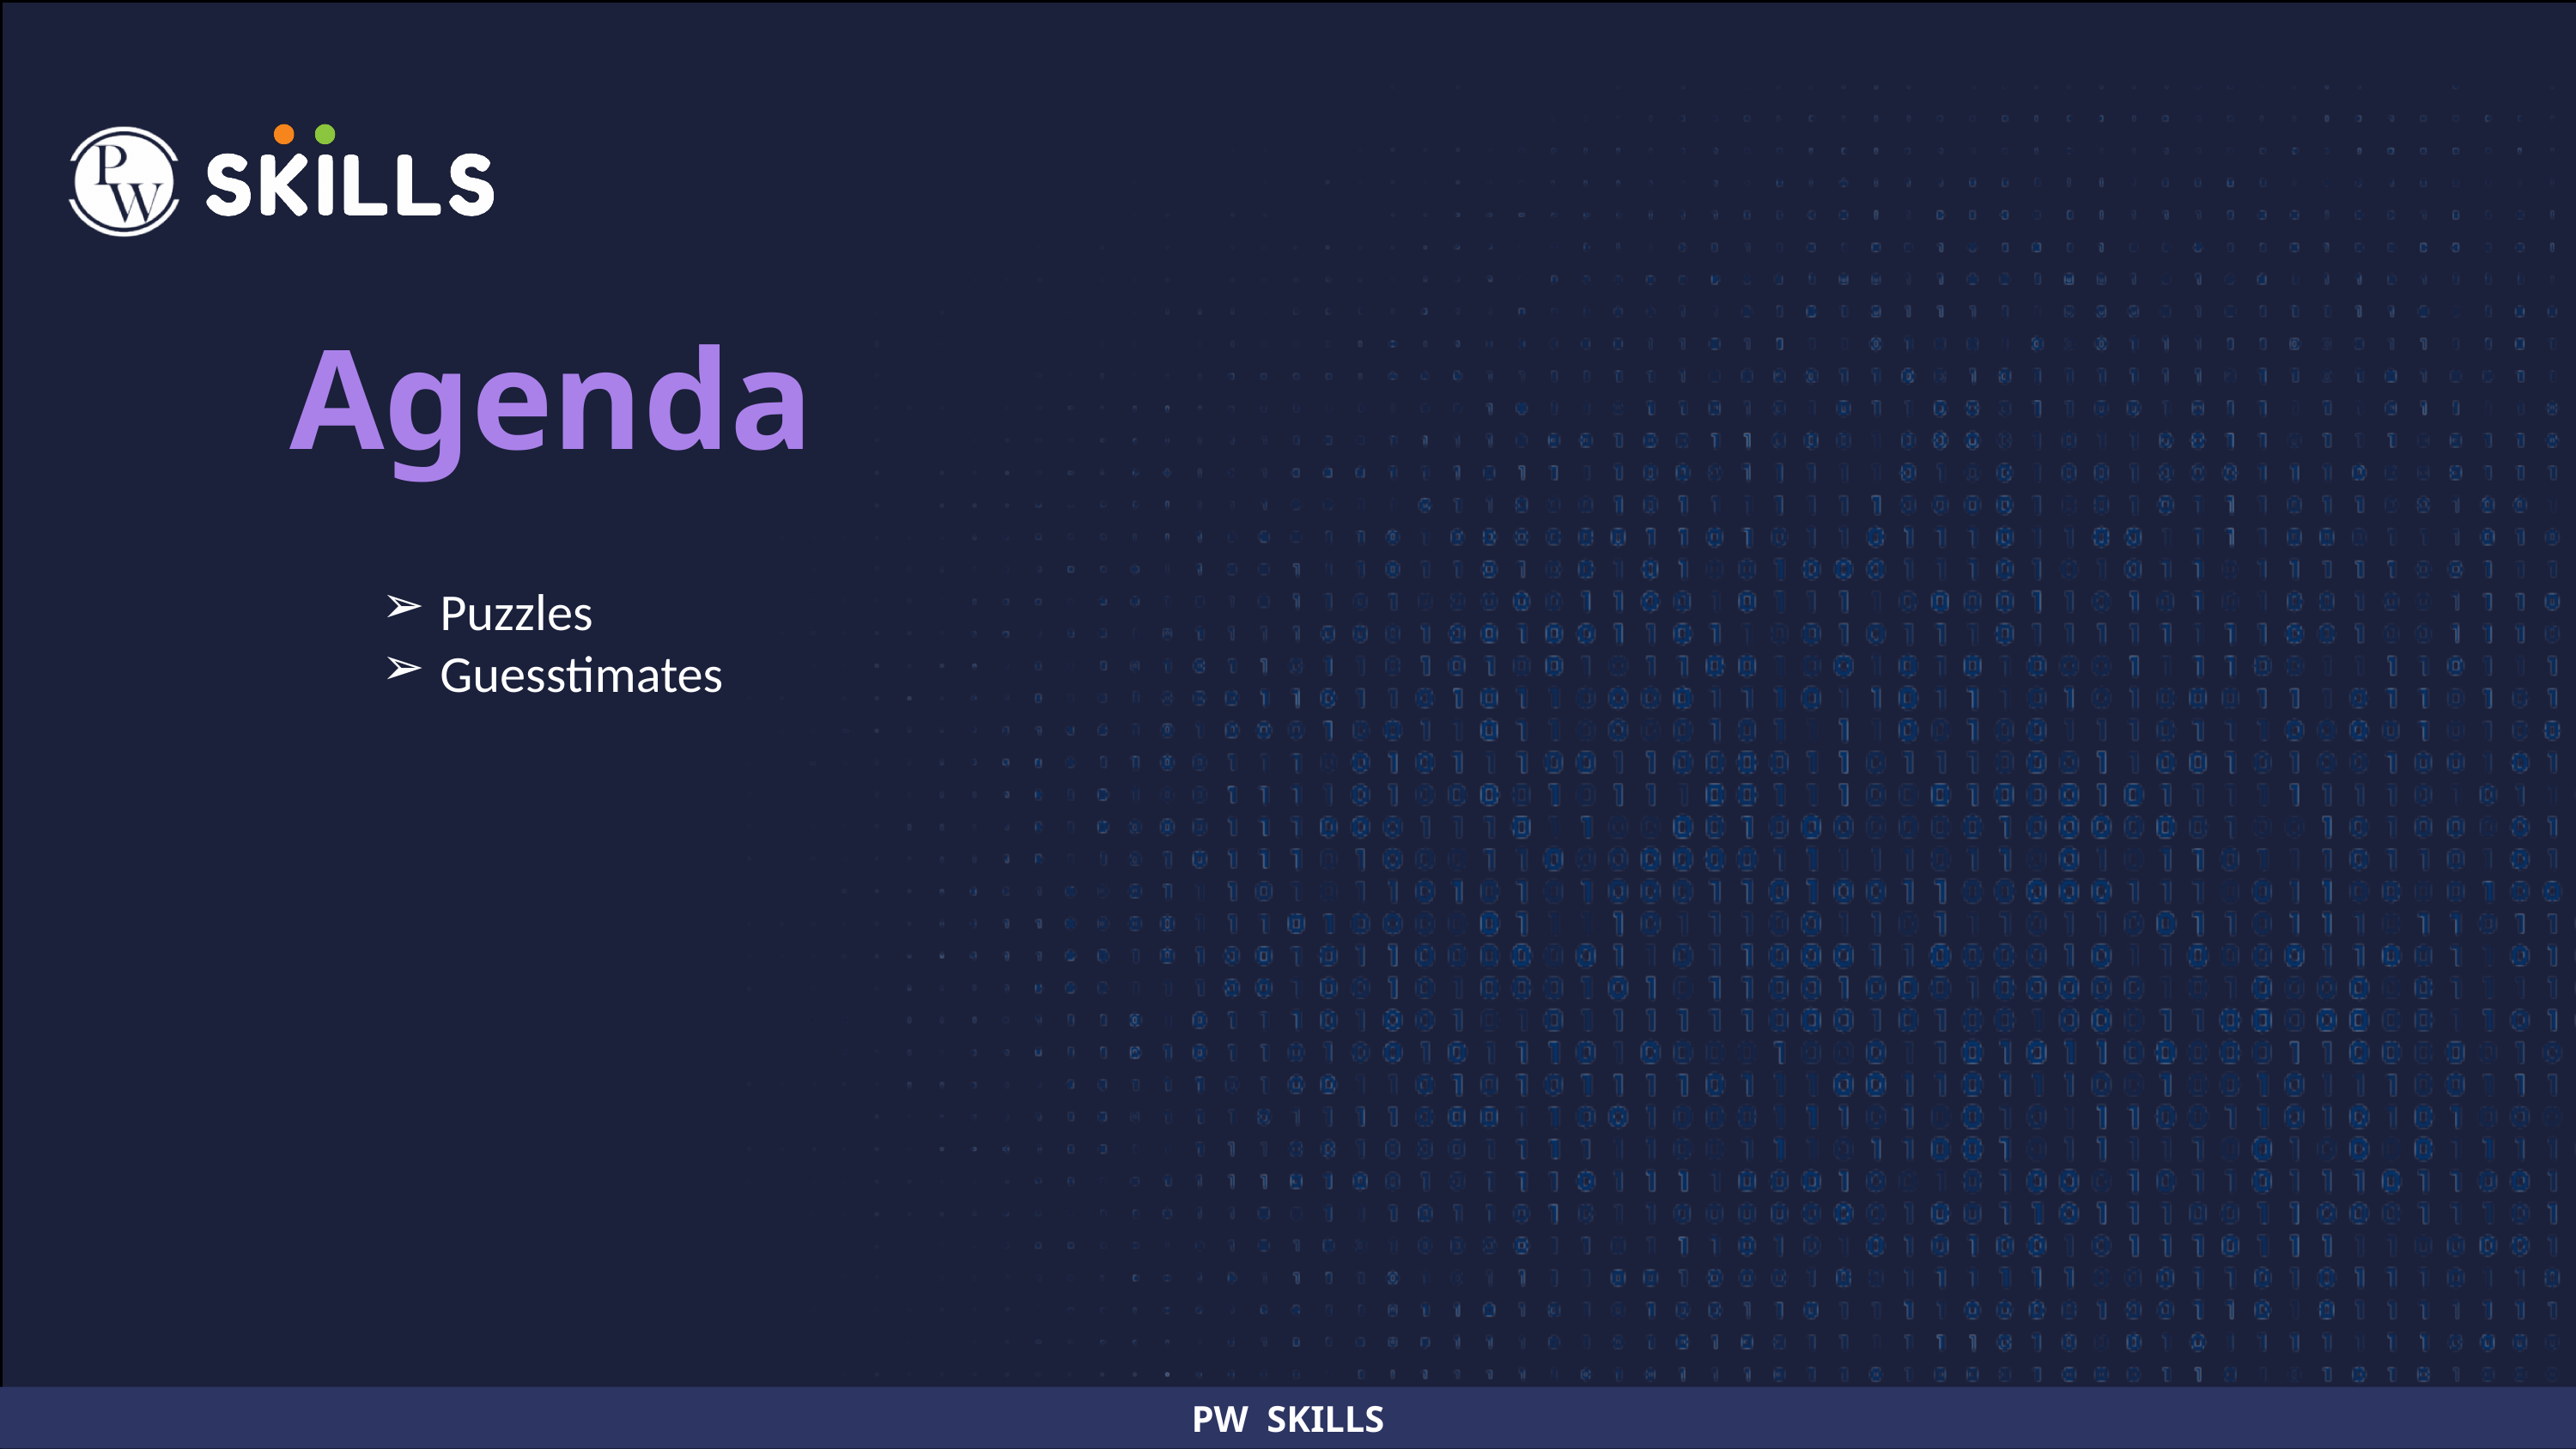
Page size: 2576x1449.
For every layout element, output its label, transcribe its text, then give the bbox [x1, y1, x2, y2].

picture [716, 85, 2576, 1385]
text_box Puzzles Guesstimates [298, 565, 1985, 1239]
text_box Agenda [276, 274, 953, 490]
picture [50, 99, 520, 259]
